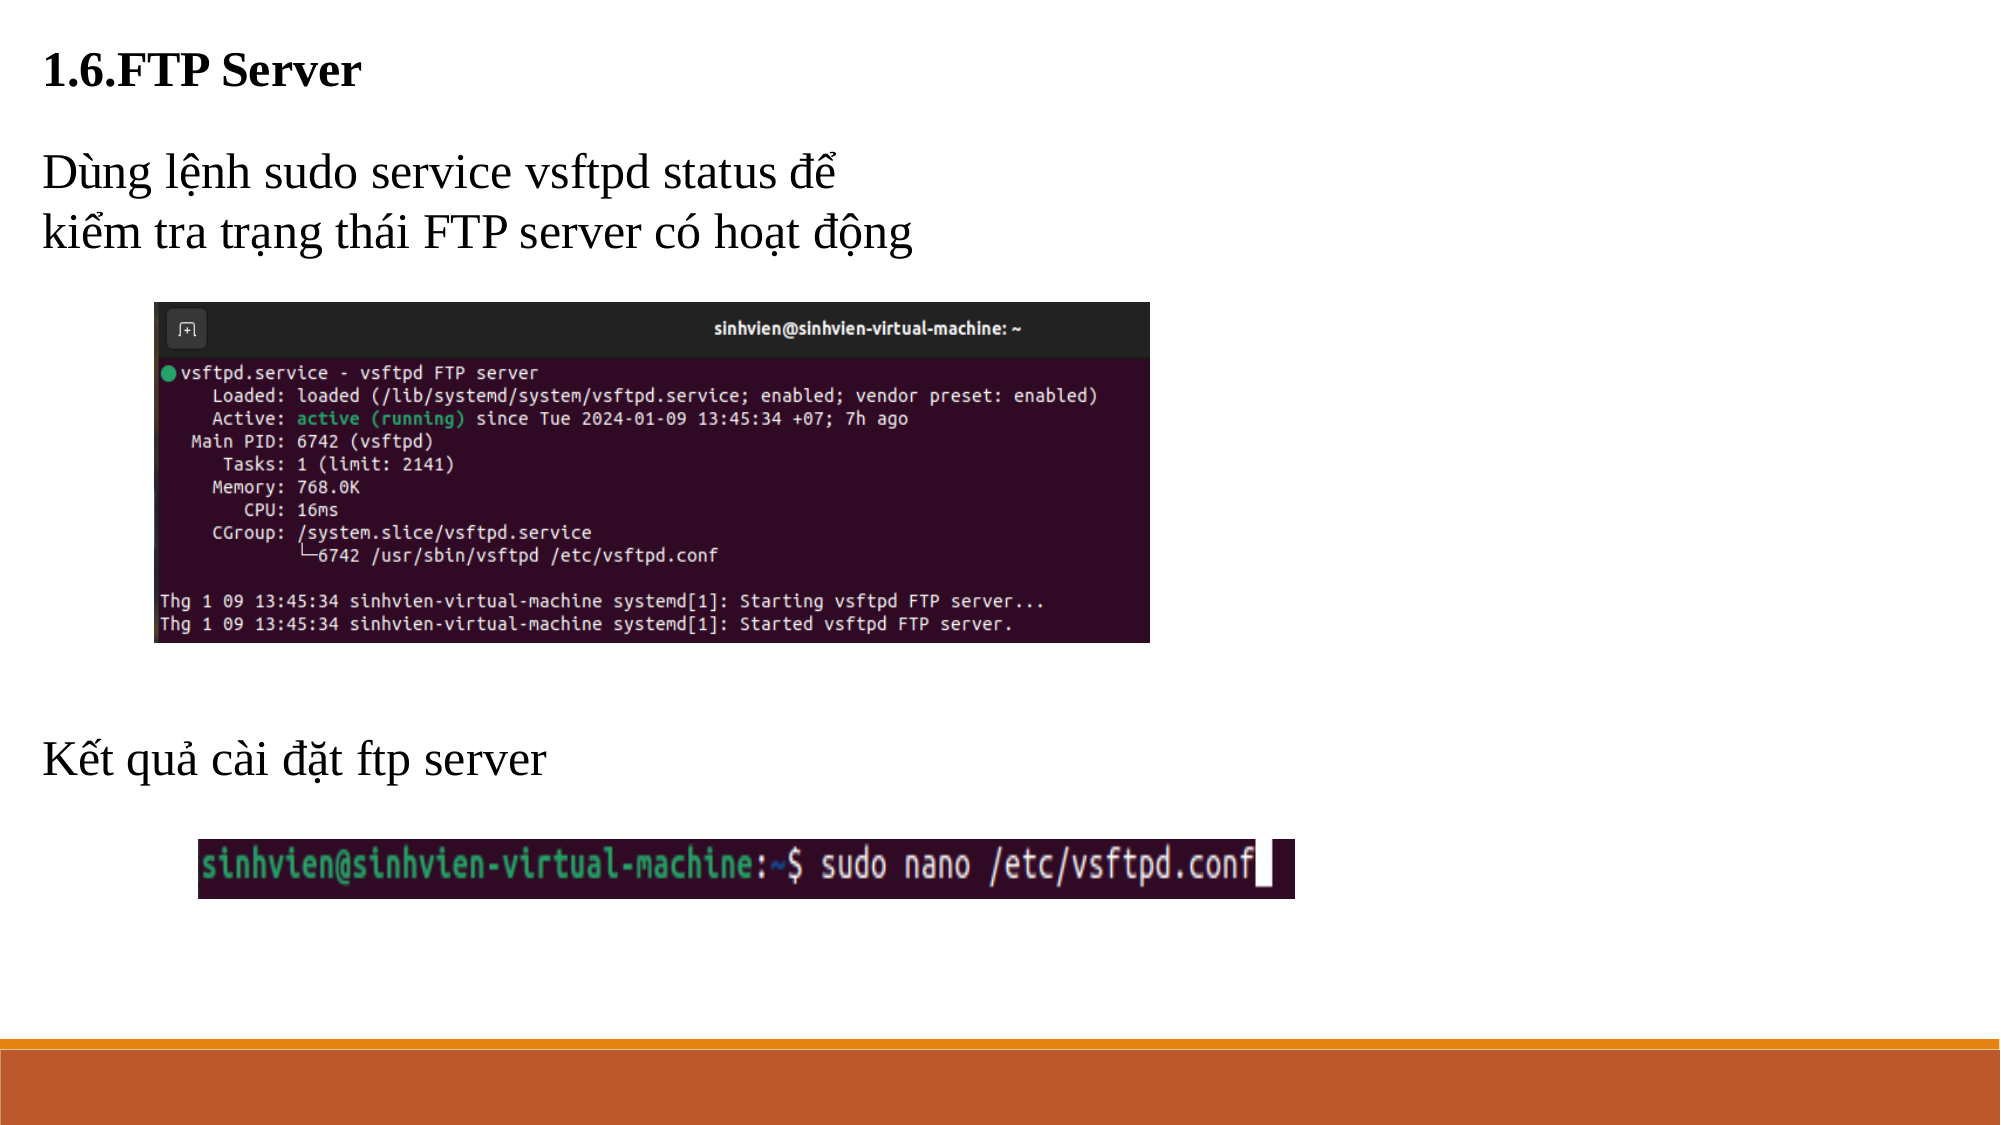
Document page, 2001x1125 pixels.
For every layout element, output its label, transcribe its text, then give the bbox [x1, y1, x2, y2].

text_box Kết quả cài đặt ftp server [27, 717, 797, 793]
text_box 1.6.FTP Server [27, 29, 973, 104]
picture [153, 302, 1151, 643]
picture [197, 839, 1296, 899]
text_box Dùng lệnh sudo service vsftpd status để kiểm tra trạng thái FTP server có hoạt động [27, 131, 936, 266]
